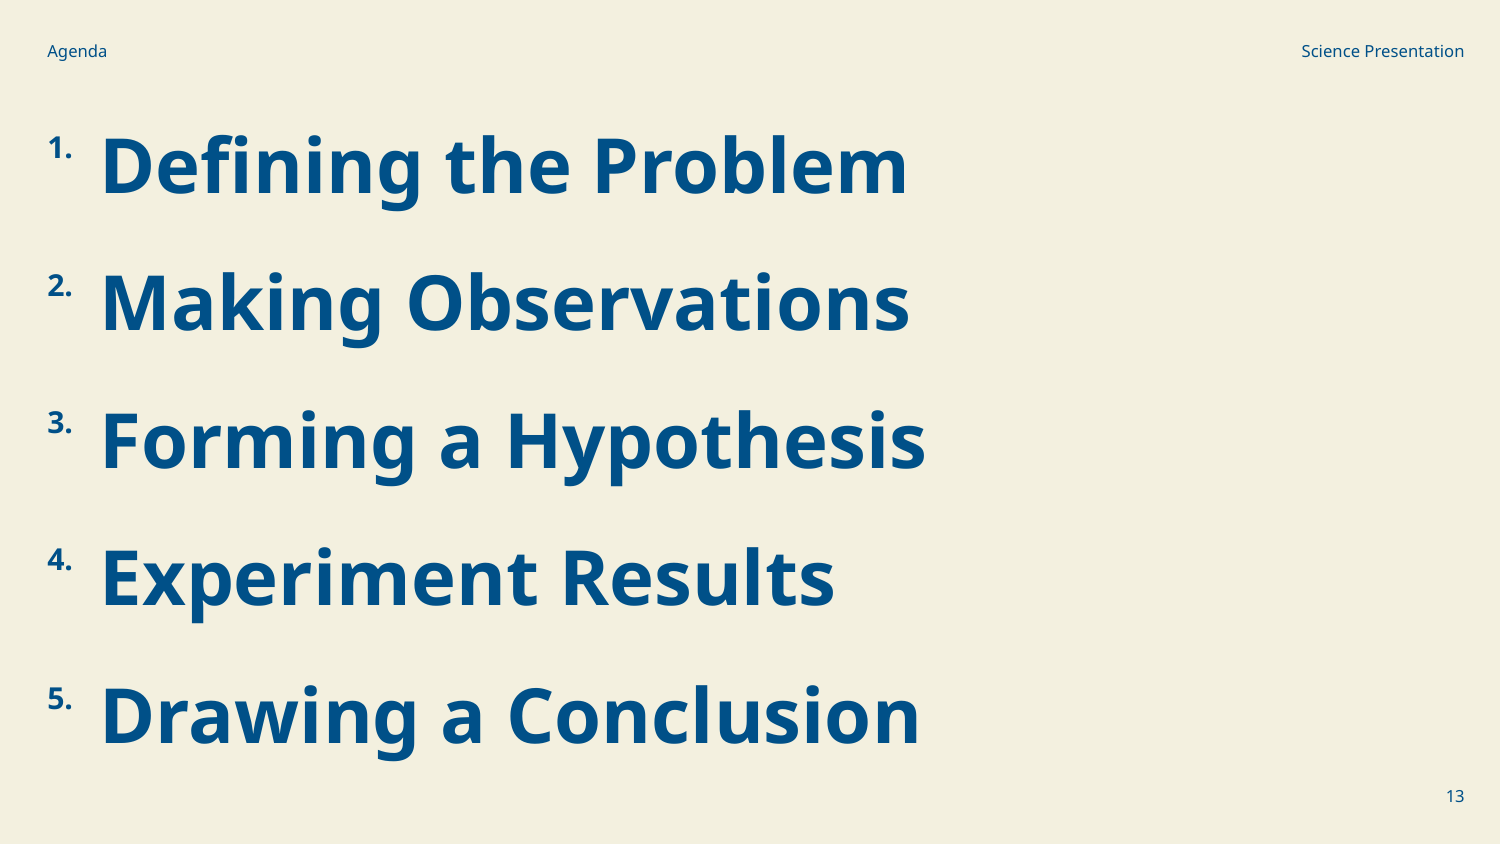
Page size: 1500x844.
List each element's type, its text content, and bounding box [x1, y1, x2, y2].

text_box 3. [32, 397, 97, 455]
text_box 2. [32, 259, 97, 318]
list Agenda [32, 32, 338, 67]
text_box 1. [32, 122, 97, 180]
text_box Making Observations [84, 259, 1241, 341]
text_box 5. [32, 672, 97, 731]
slide_number ‹#› [1389, 764, 1480, 830]
text_box Experiment Results [84, 534, 1241, 616]
text_box 4. [32, 534, 97, 592]
text_box Drawing a Conclusion [84, 672, 1241, 754]
list Science Presentation [1162, 32, 1480, 67]
text_box Forming a Hypothesis [84, 397, 1241, 479]
text_box Defining the Problem [84, 122, 1241, 204]
